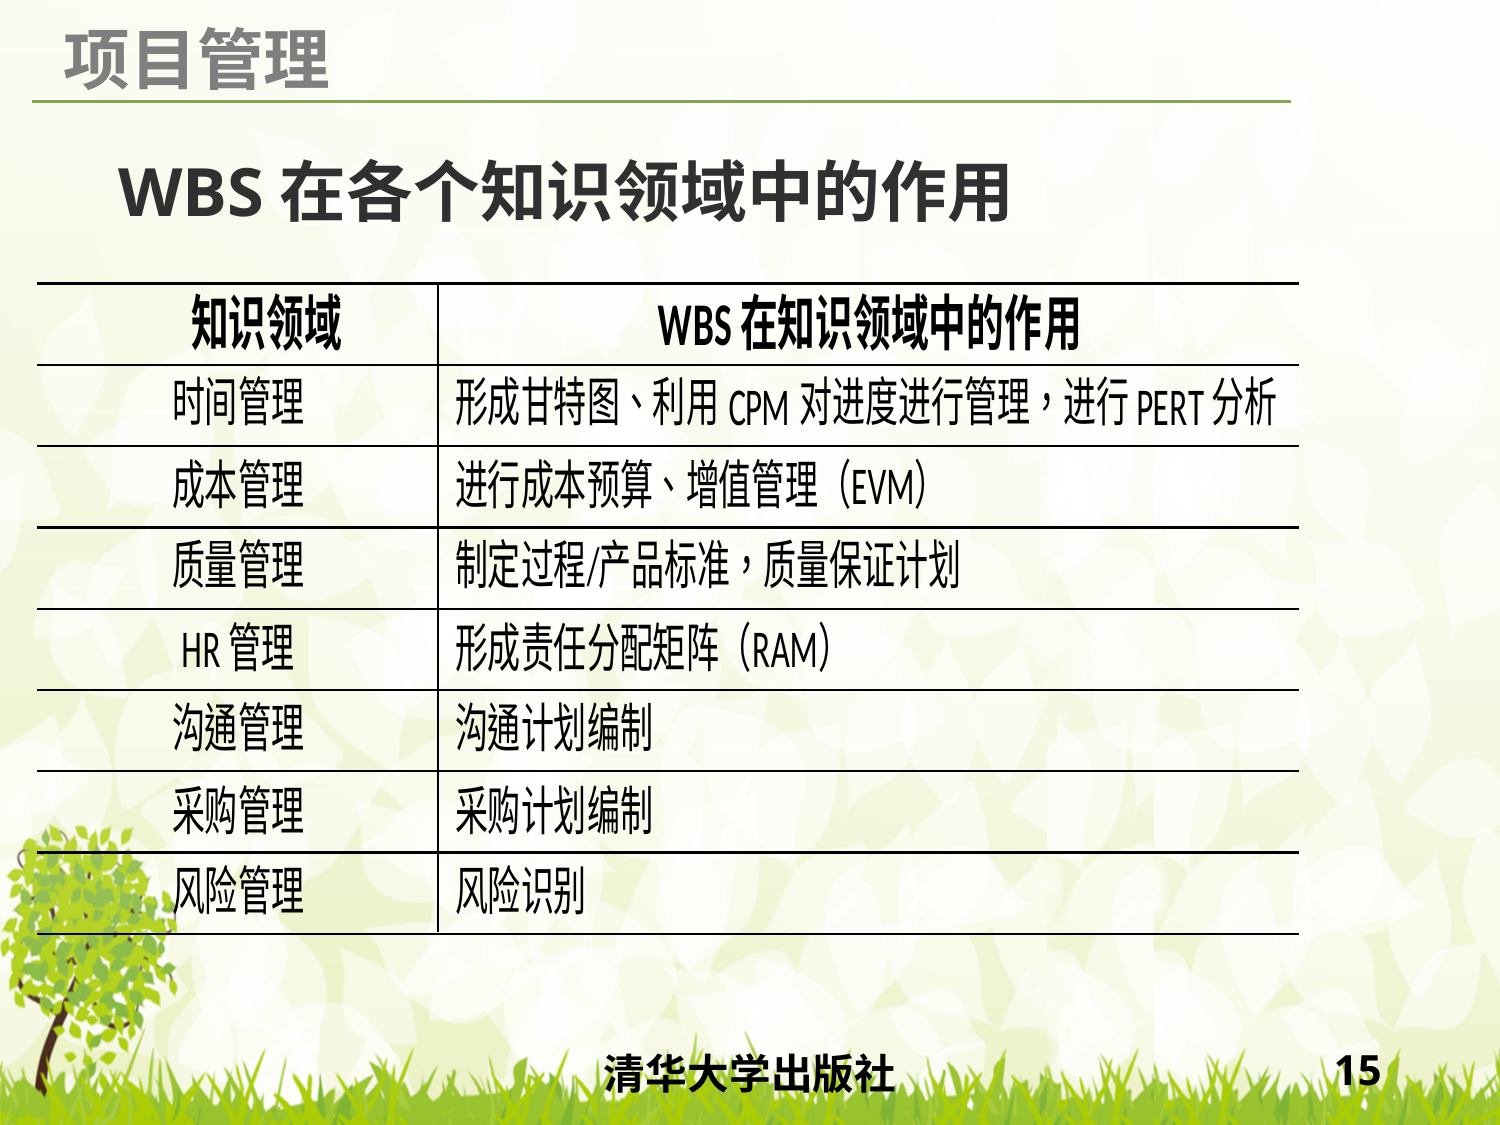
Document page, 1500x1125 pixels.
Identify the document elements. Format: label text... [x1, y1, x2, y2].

footer 清华大学出版社 [496, 1042, 1004, 1103]
title WBS在各个知识领域中的作用 [103, 137, 1397, 253]
slide_number 15 [1059, 1042, 1397, 1103]
picture [0, 0, 1500, 1125]
